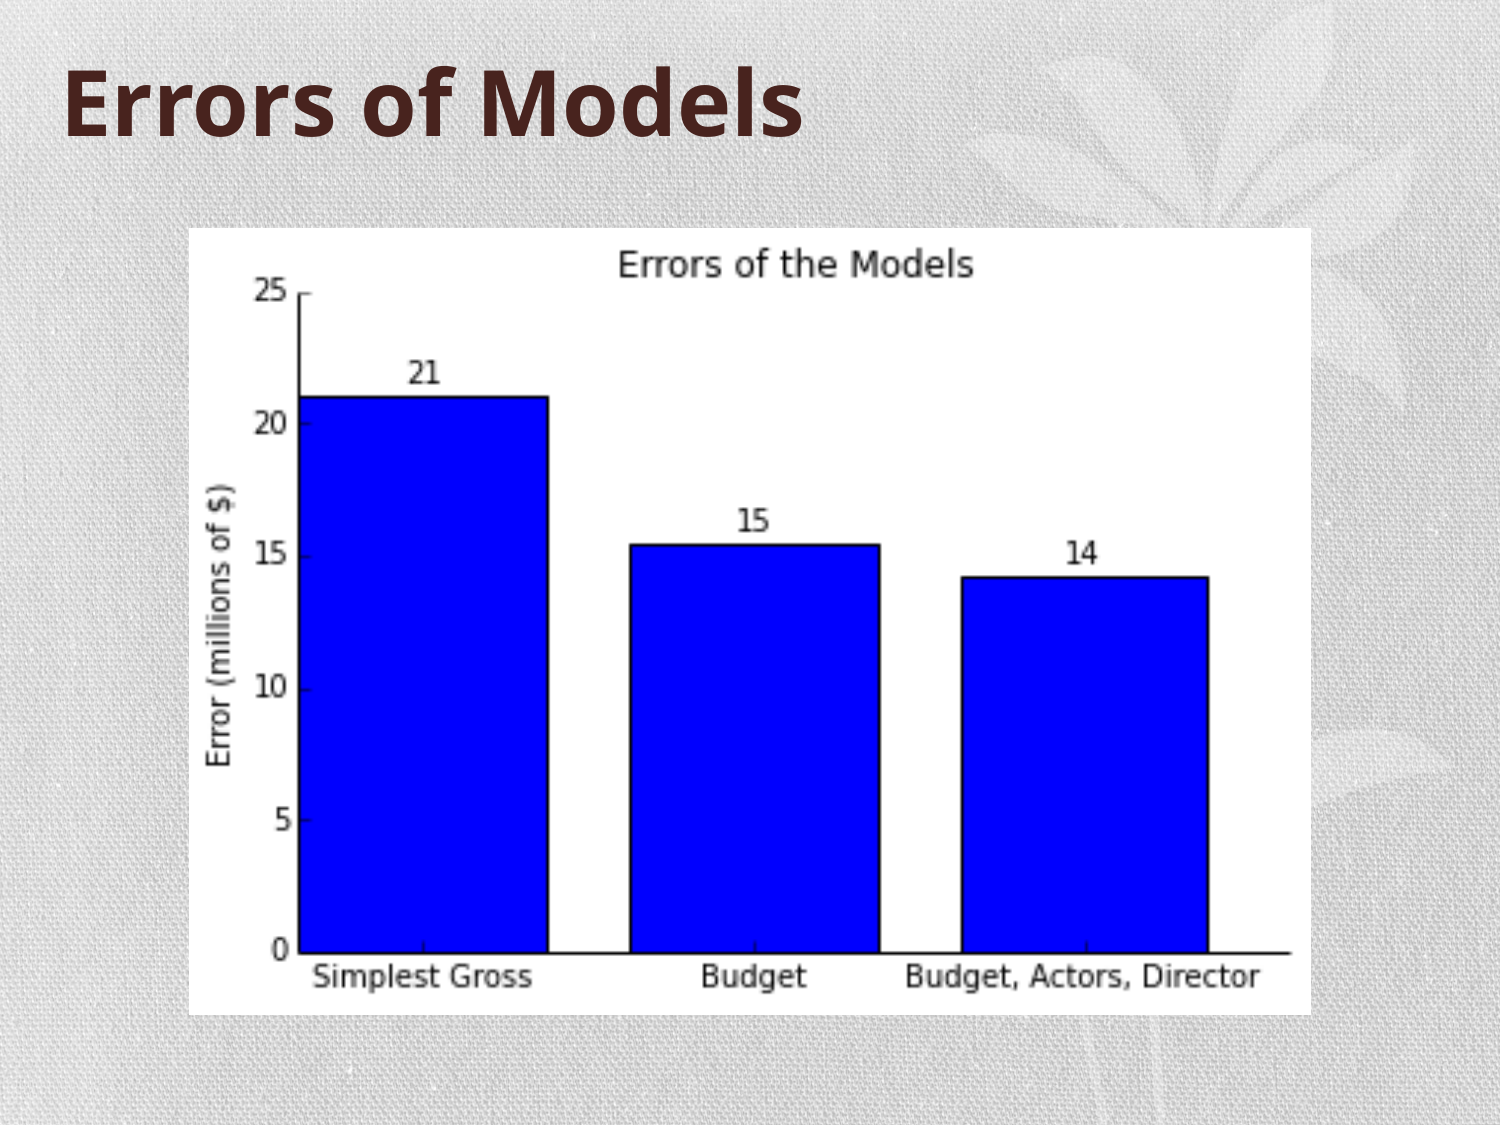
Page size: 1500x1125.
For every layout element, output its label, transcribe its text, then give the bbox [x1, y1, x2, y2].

title Errors of Models [45, 37, 1455, 213]
picture [189, 228, 1311, 1016]
